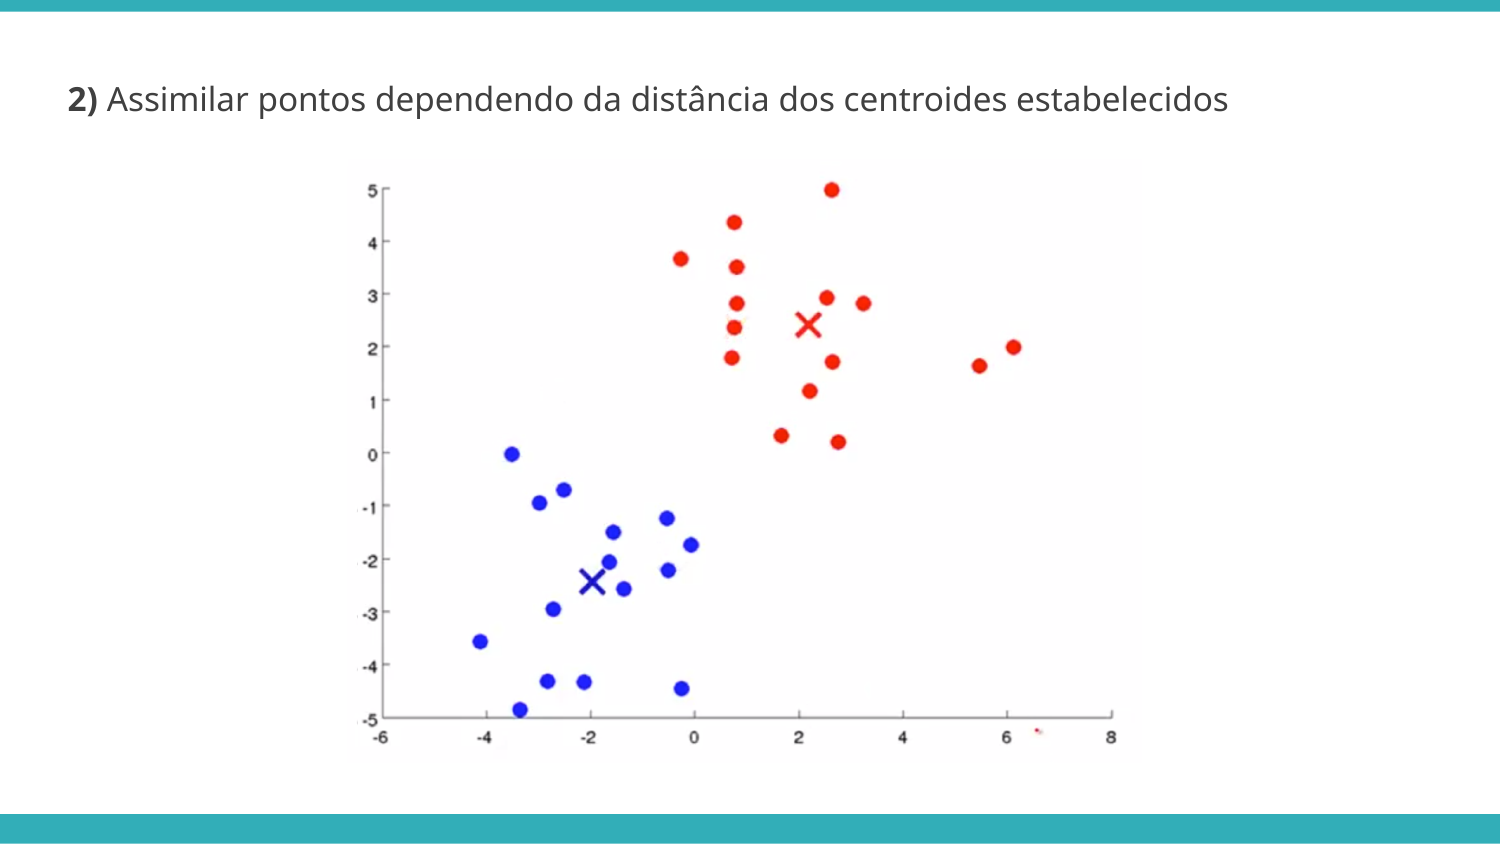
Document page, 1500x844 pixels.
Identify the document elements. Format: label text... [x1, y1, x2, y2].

text_box 2) Assimilar pontos dependendo da distância dos centroides estabelecidos [53, 43, 1317, 154]
picture [346, 159, 1142, 764]
